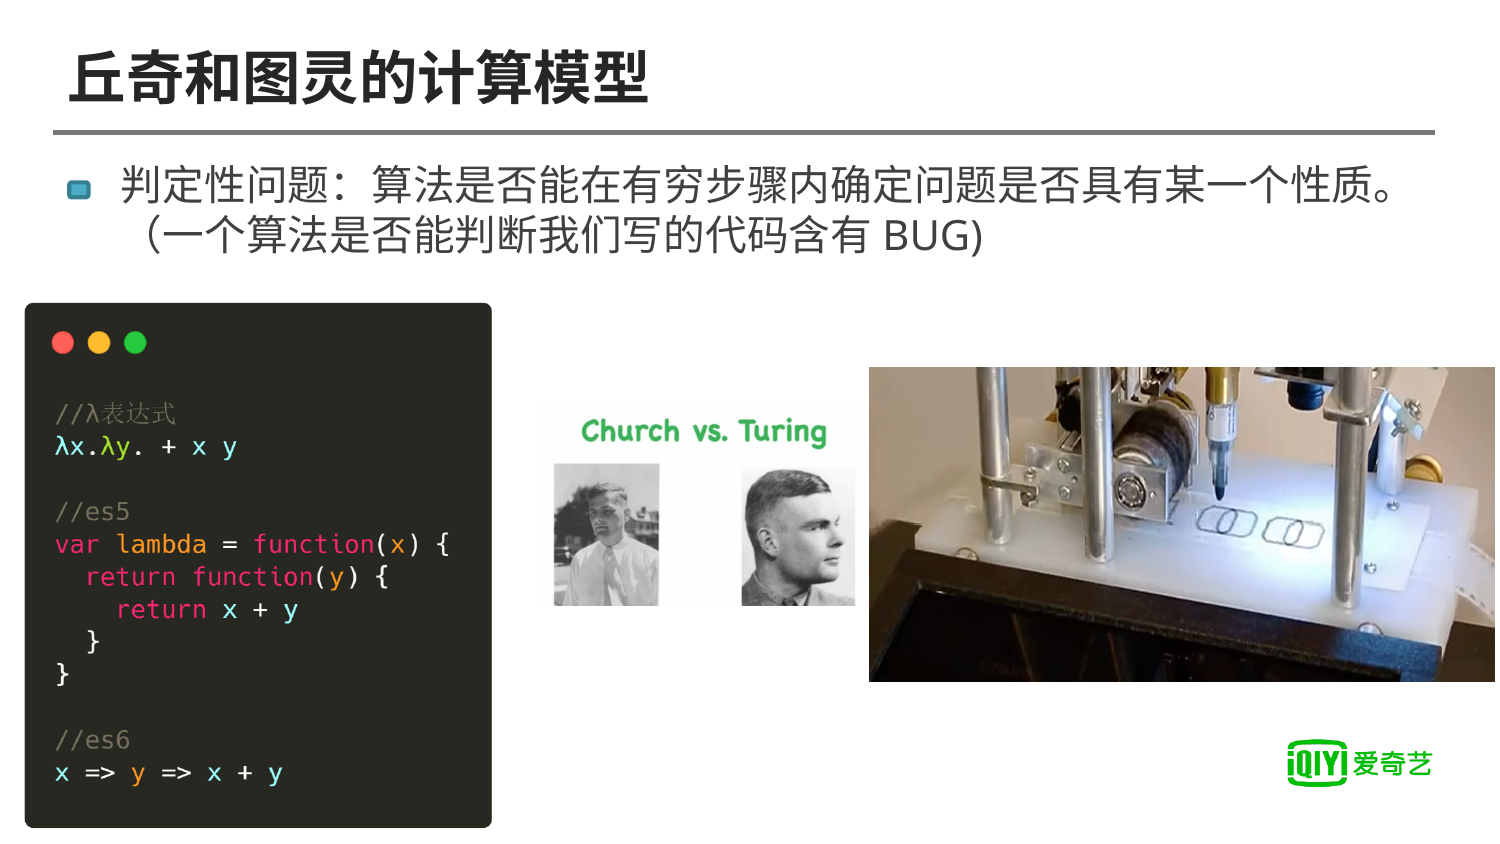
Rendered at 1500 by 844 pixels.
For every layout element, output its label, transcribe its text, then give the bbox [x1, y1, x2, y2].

picture [0, 200, 1495, 844]
title 丘奇和图灵的计算模型 [53, 33, 1436, 115]
picture [1269, 728, 1447, 800]
list 判定性问题：算法是否能在有穷步骤内确定问题是否具有某一个性质。（一个算法是否能判断我们写的代码含有BUG) [106, 151, 1500, 281]
text_box [67, 180, 91, 198]
